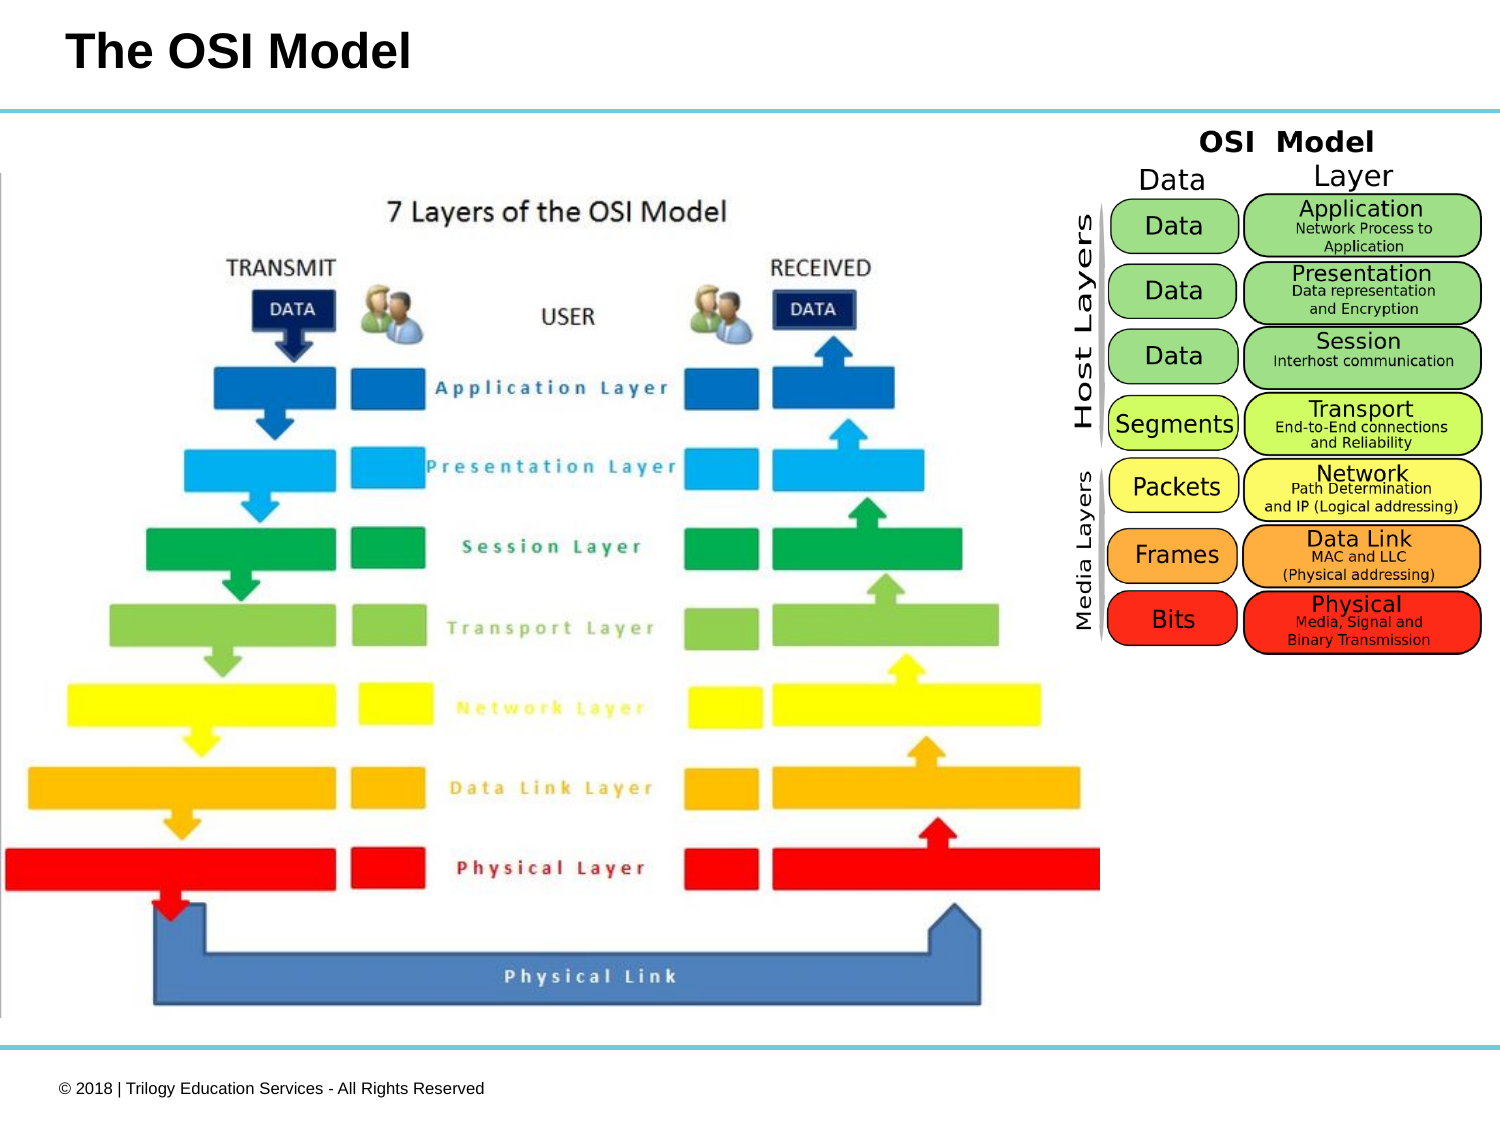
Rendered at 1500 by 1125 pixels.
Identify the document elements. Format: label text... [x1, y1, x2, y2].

title The OSI Model [50, 0, 1288, 108]
picture [0, 107, 1500, 1018]
